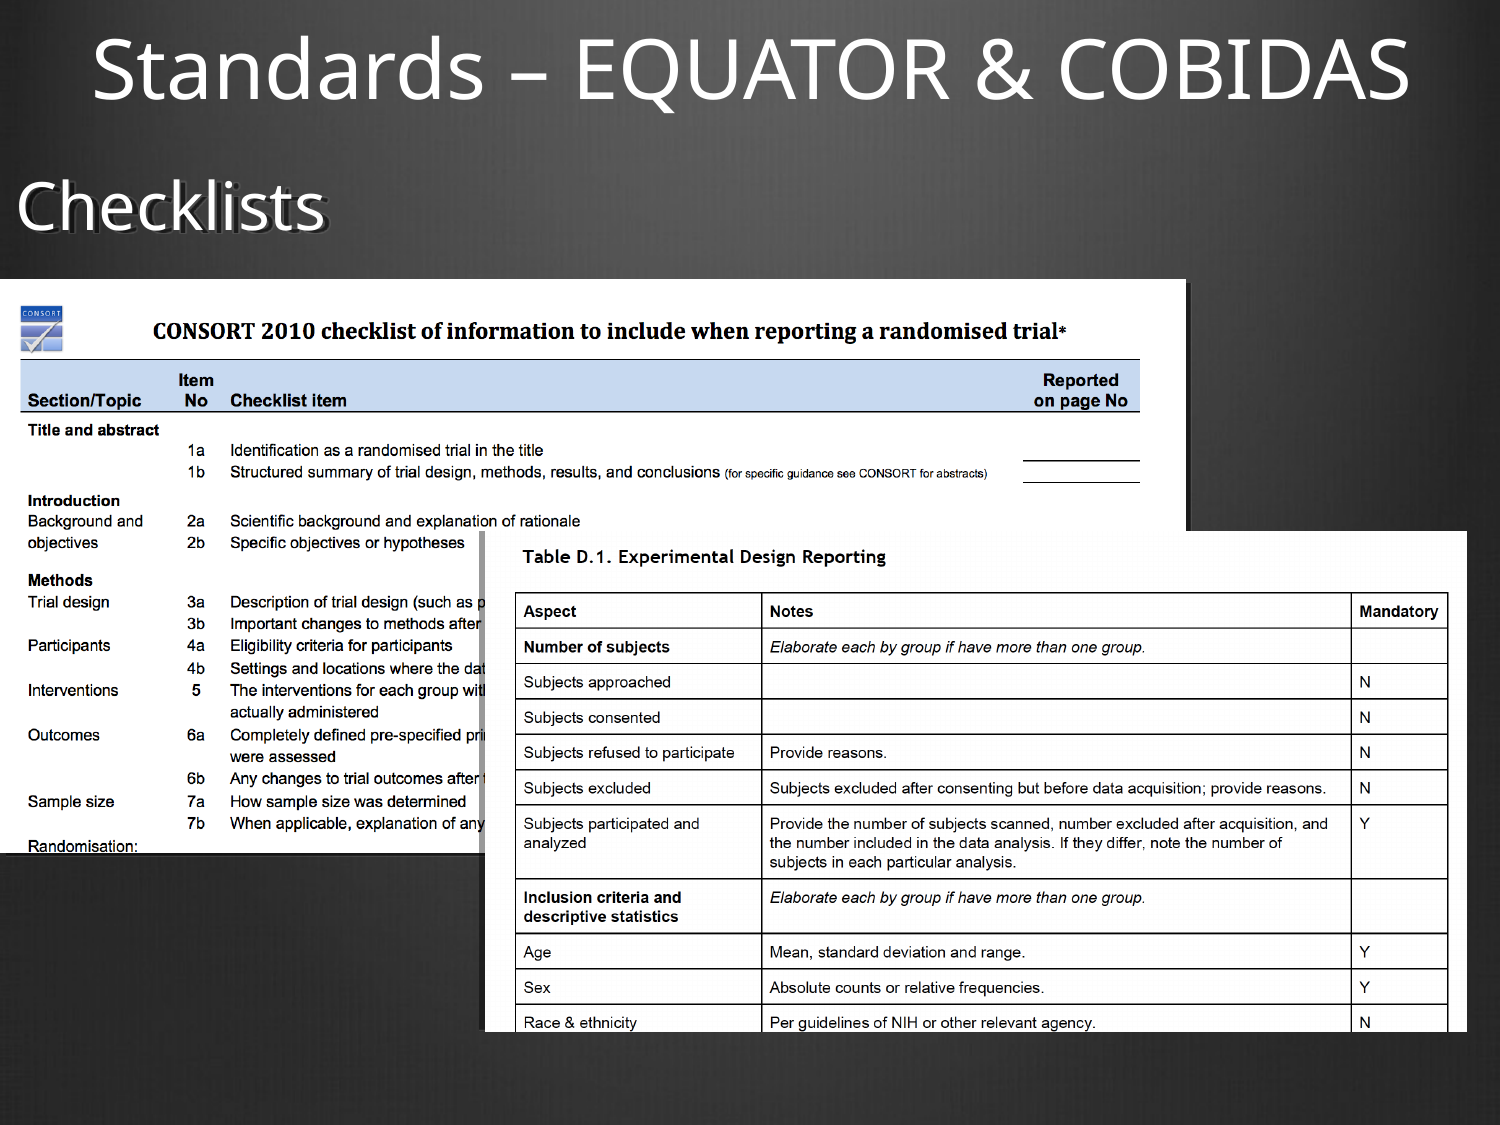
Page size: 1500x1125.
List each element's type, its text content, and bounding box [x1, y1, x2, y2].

picture [0, 252, 1500, 1125]
title Standards – EQUATOR & COBIDAS [2, 0, 1500, 154]
text_box Checklists [0, 156, 1500, 252]
picture [0, 0, 1500, 156]
